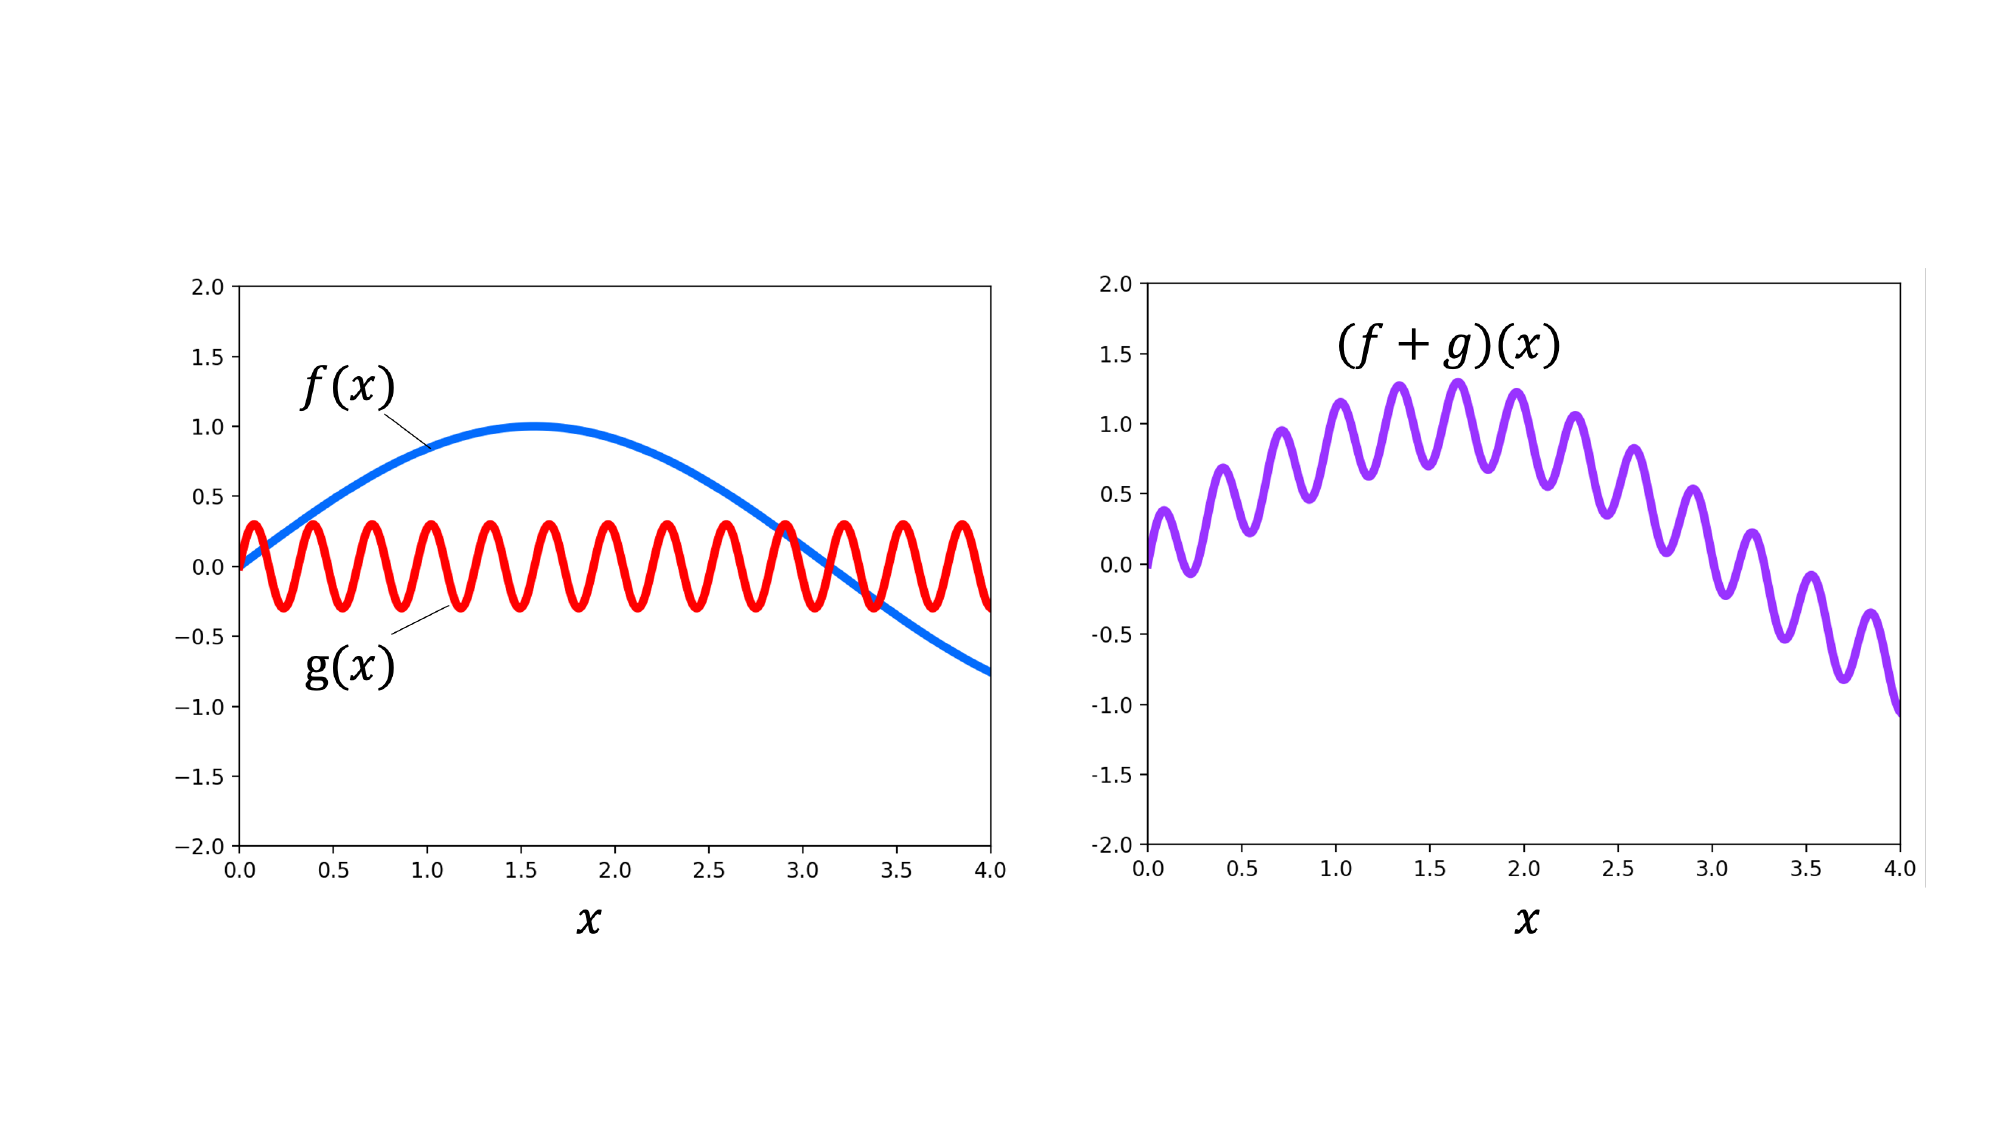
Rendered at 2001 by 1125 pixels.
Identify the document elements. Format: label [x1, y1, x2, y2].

picture [167, 266, 1927, 947]
